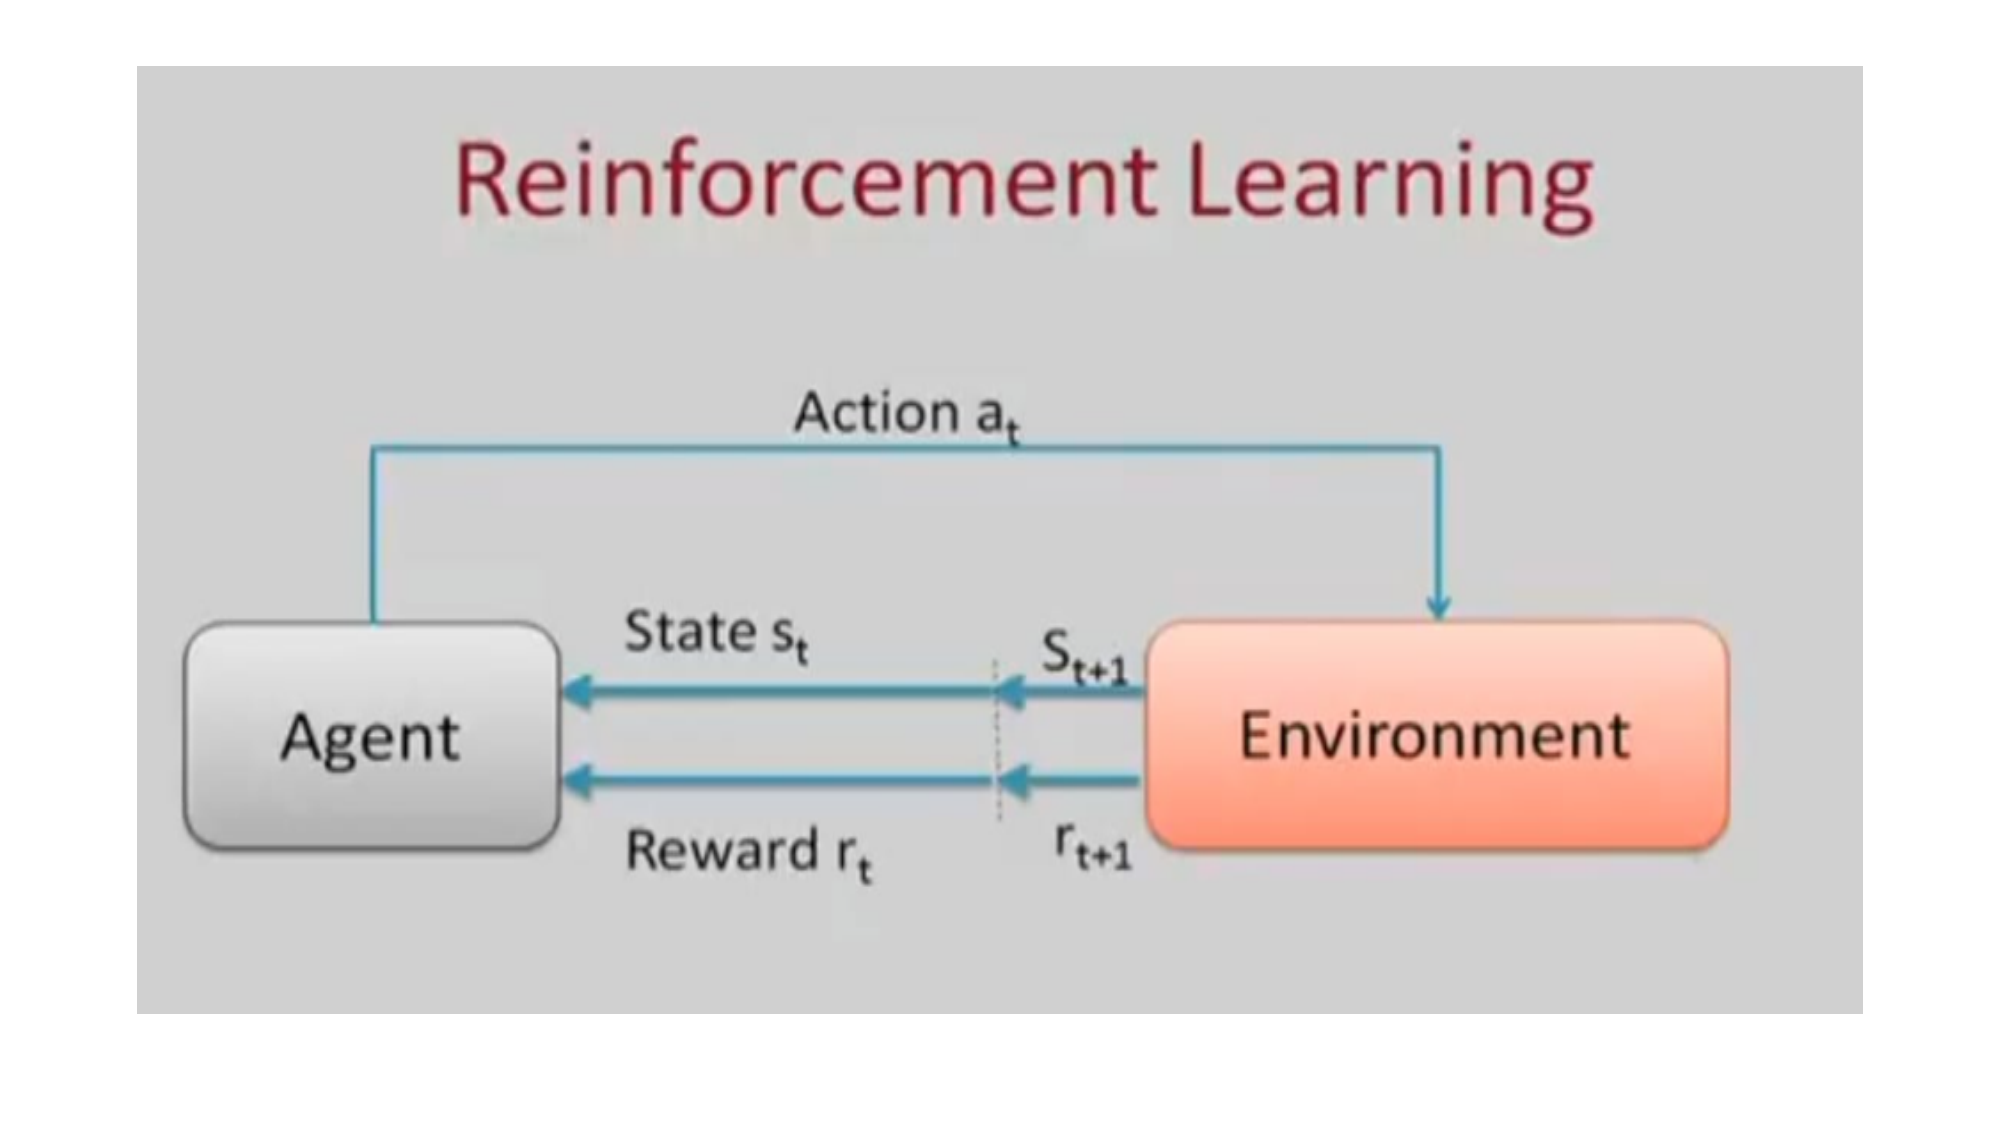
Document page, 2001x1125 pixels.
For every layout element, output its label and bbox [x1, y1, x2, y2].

picture [137, 66, 1863, 1014]
